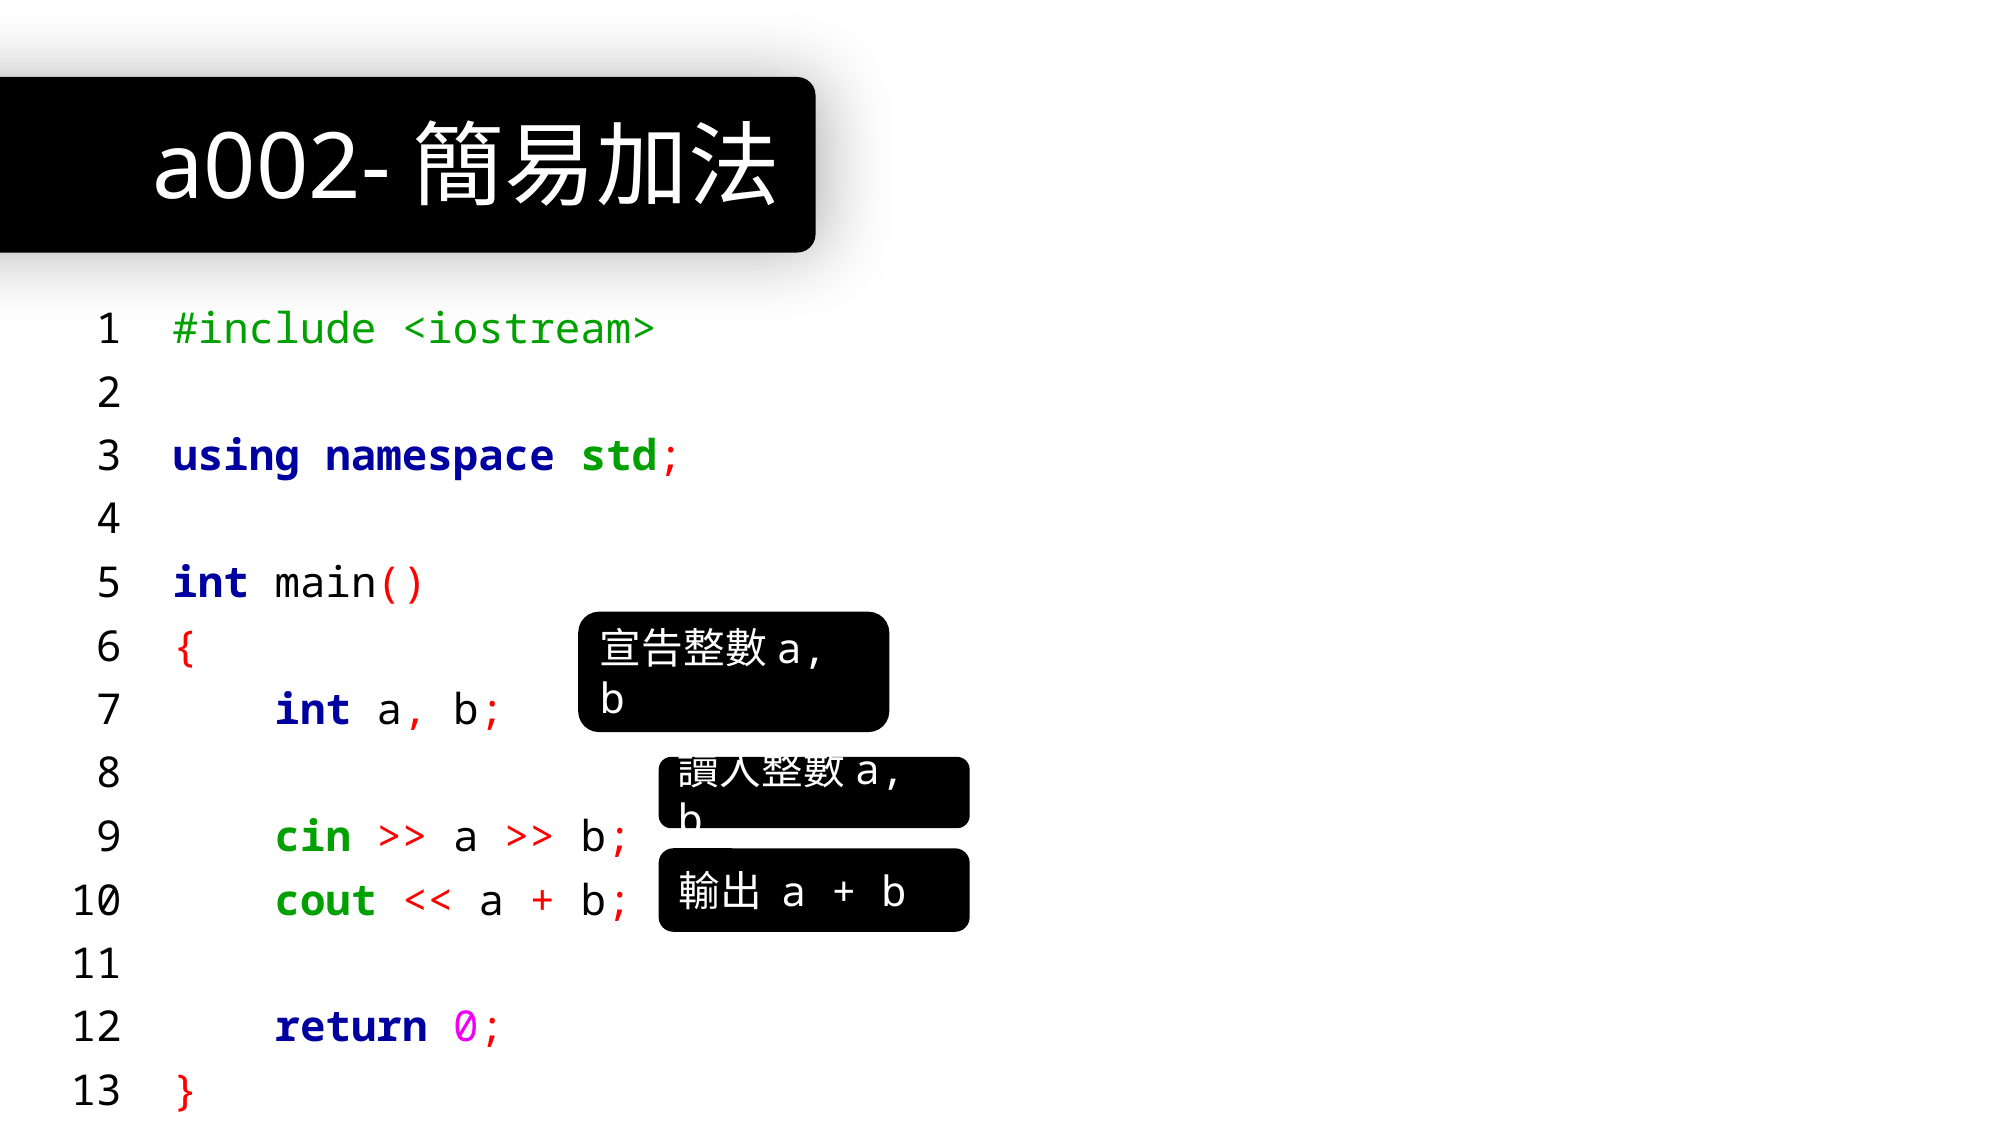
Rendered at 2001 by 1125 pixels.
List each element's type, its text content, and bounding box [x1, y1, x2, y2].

title a002-簡易加法 [137, 59, 1863, 278]
text_box 讀入整數a, b [658, 756, 970, 829]
text_box [0, 76, 137, 253]
list 1 #include <iostream> 2 3 using namespace std; 4 5 int main() 6 { 7 int a, b; 8 9 cin >> a >> b; 10 cout << a + b; 11 12 return 0; 13 } [55, 299, 936, 1125]
text_box 宣告整數a, b [578, 611, 890, 733]
text_box 輸出 a + b [658, 848, 970, 932]
